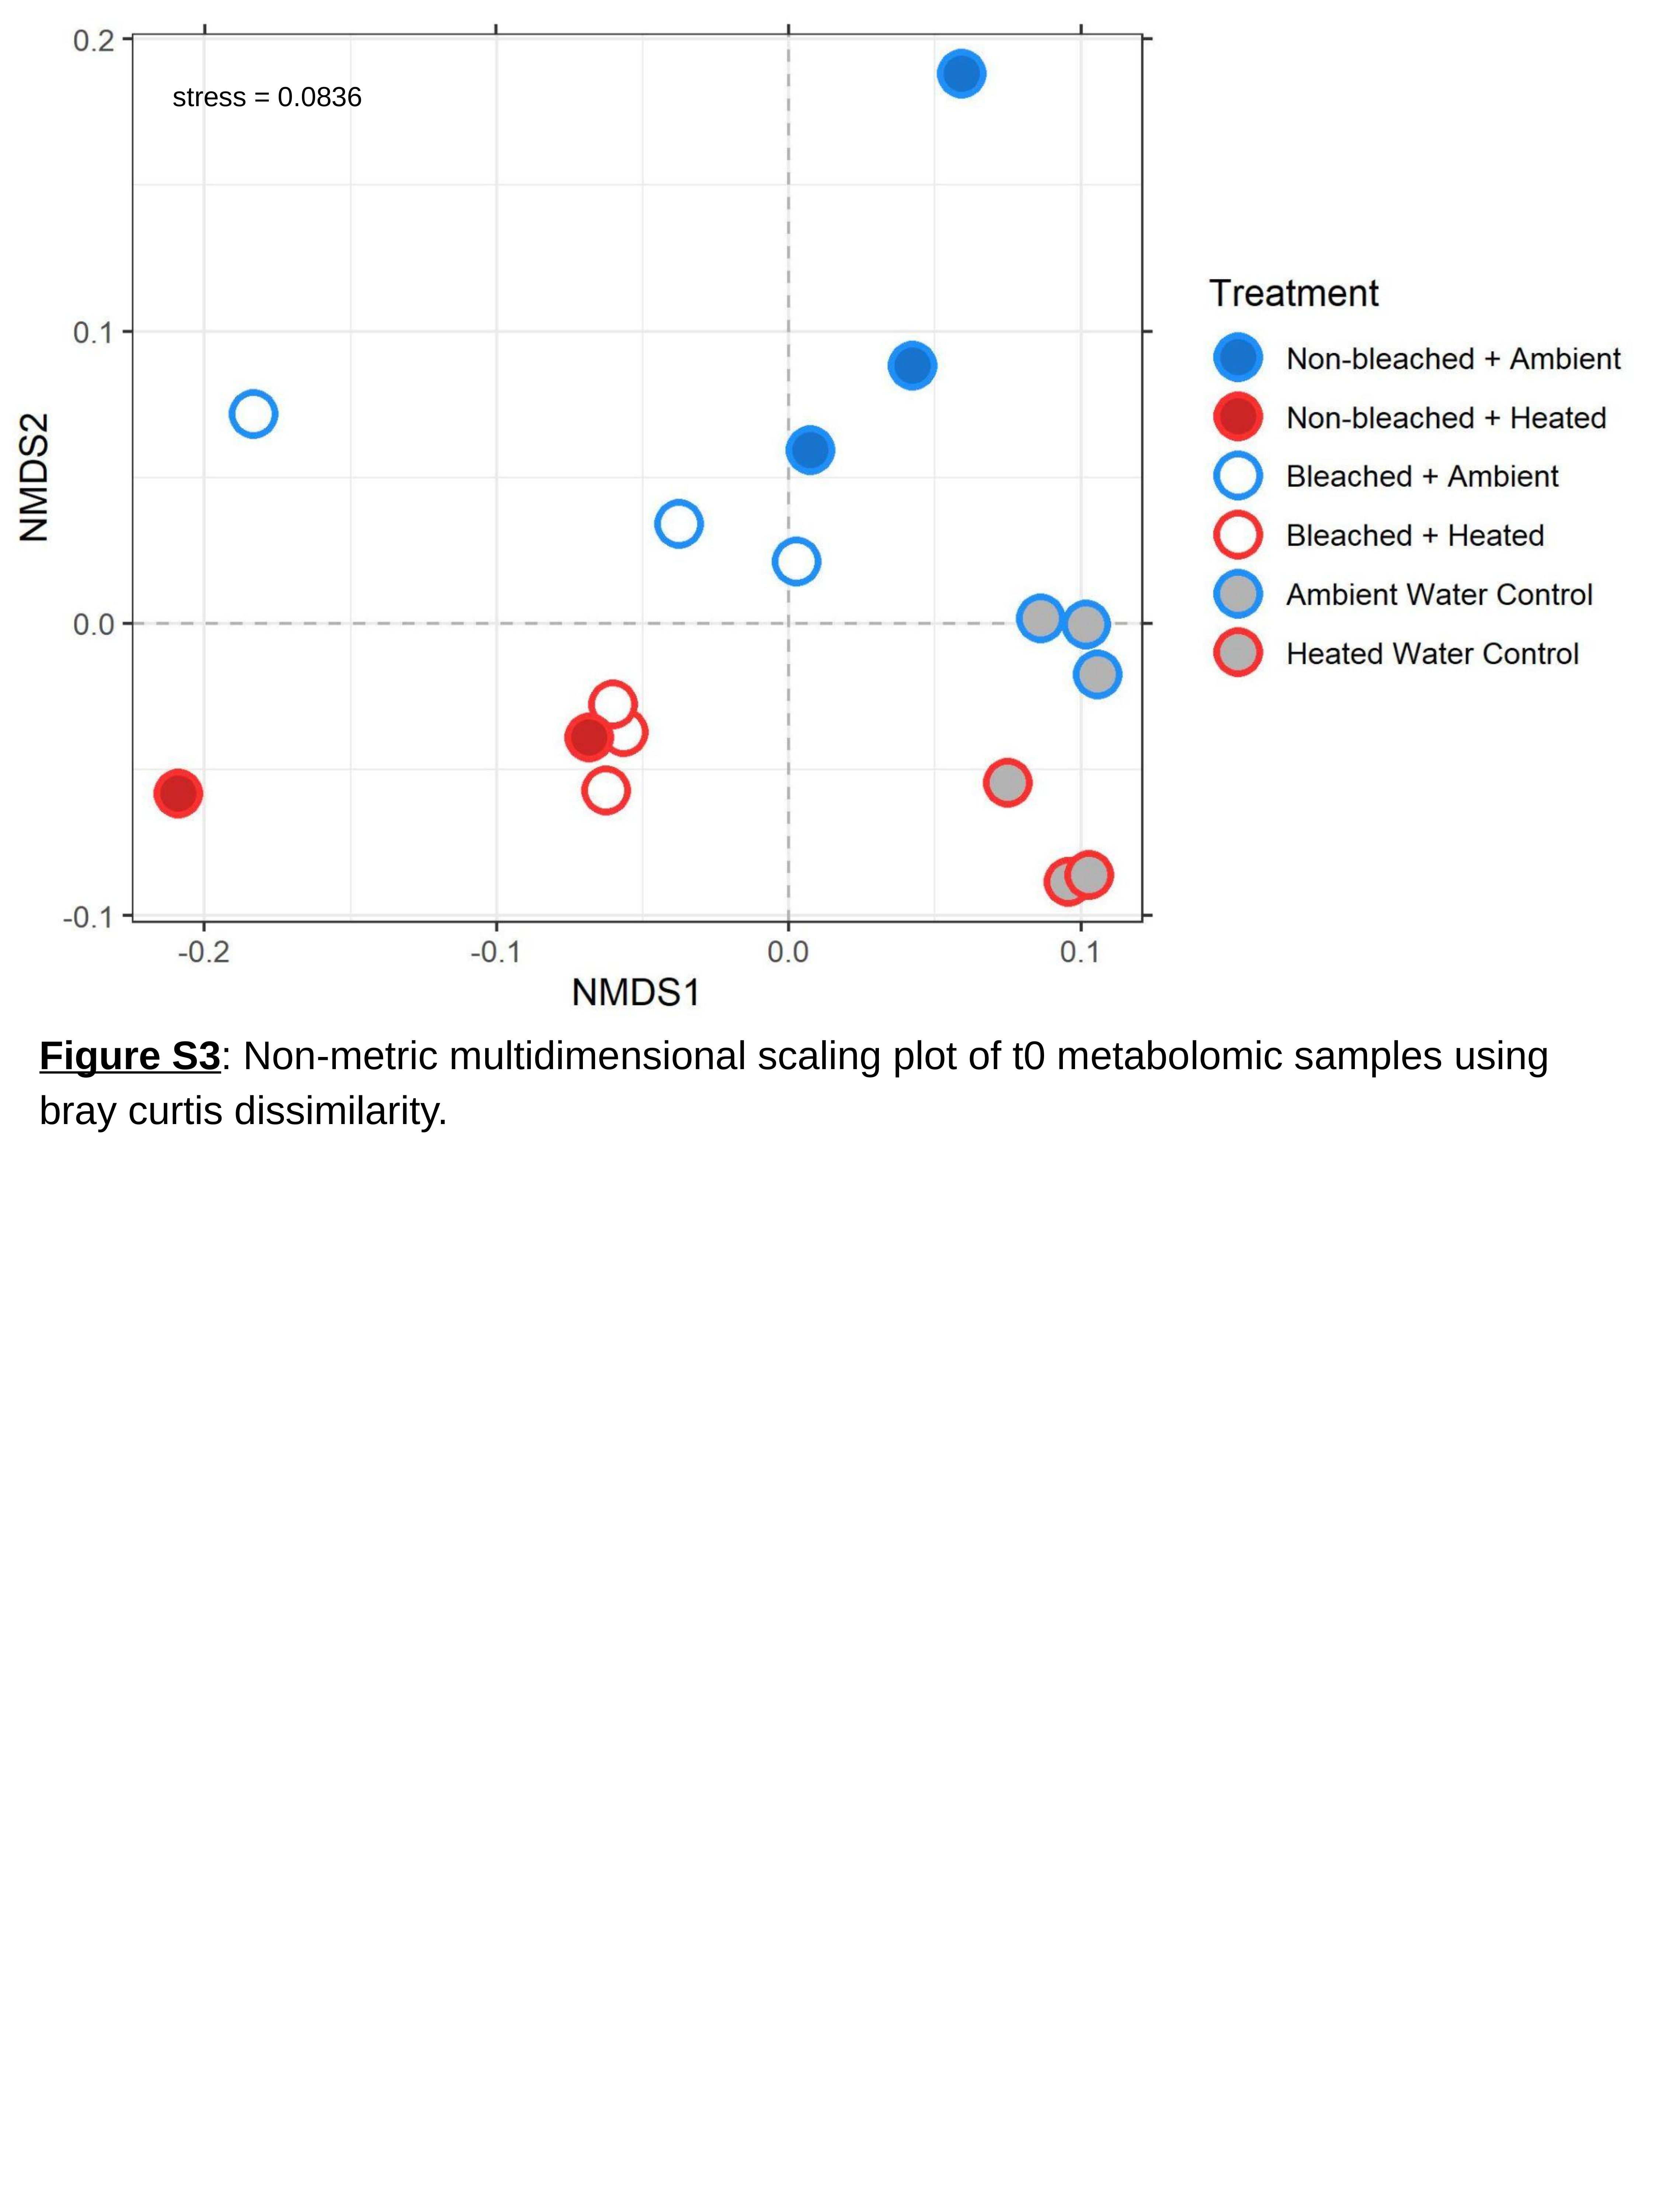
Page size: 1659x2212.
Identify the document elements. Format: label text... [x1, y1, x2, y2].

text_box Figure S3: Non-metric multidimensional scaling plot of t0 metabolomic samples using bray curtis dissimilarity. [0, 1082, 1659, 1172]
picture [0, 6, 1659, 1078]
